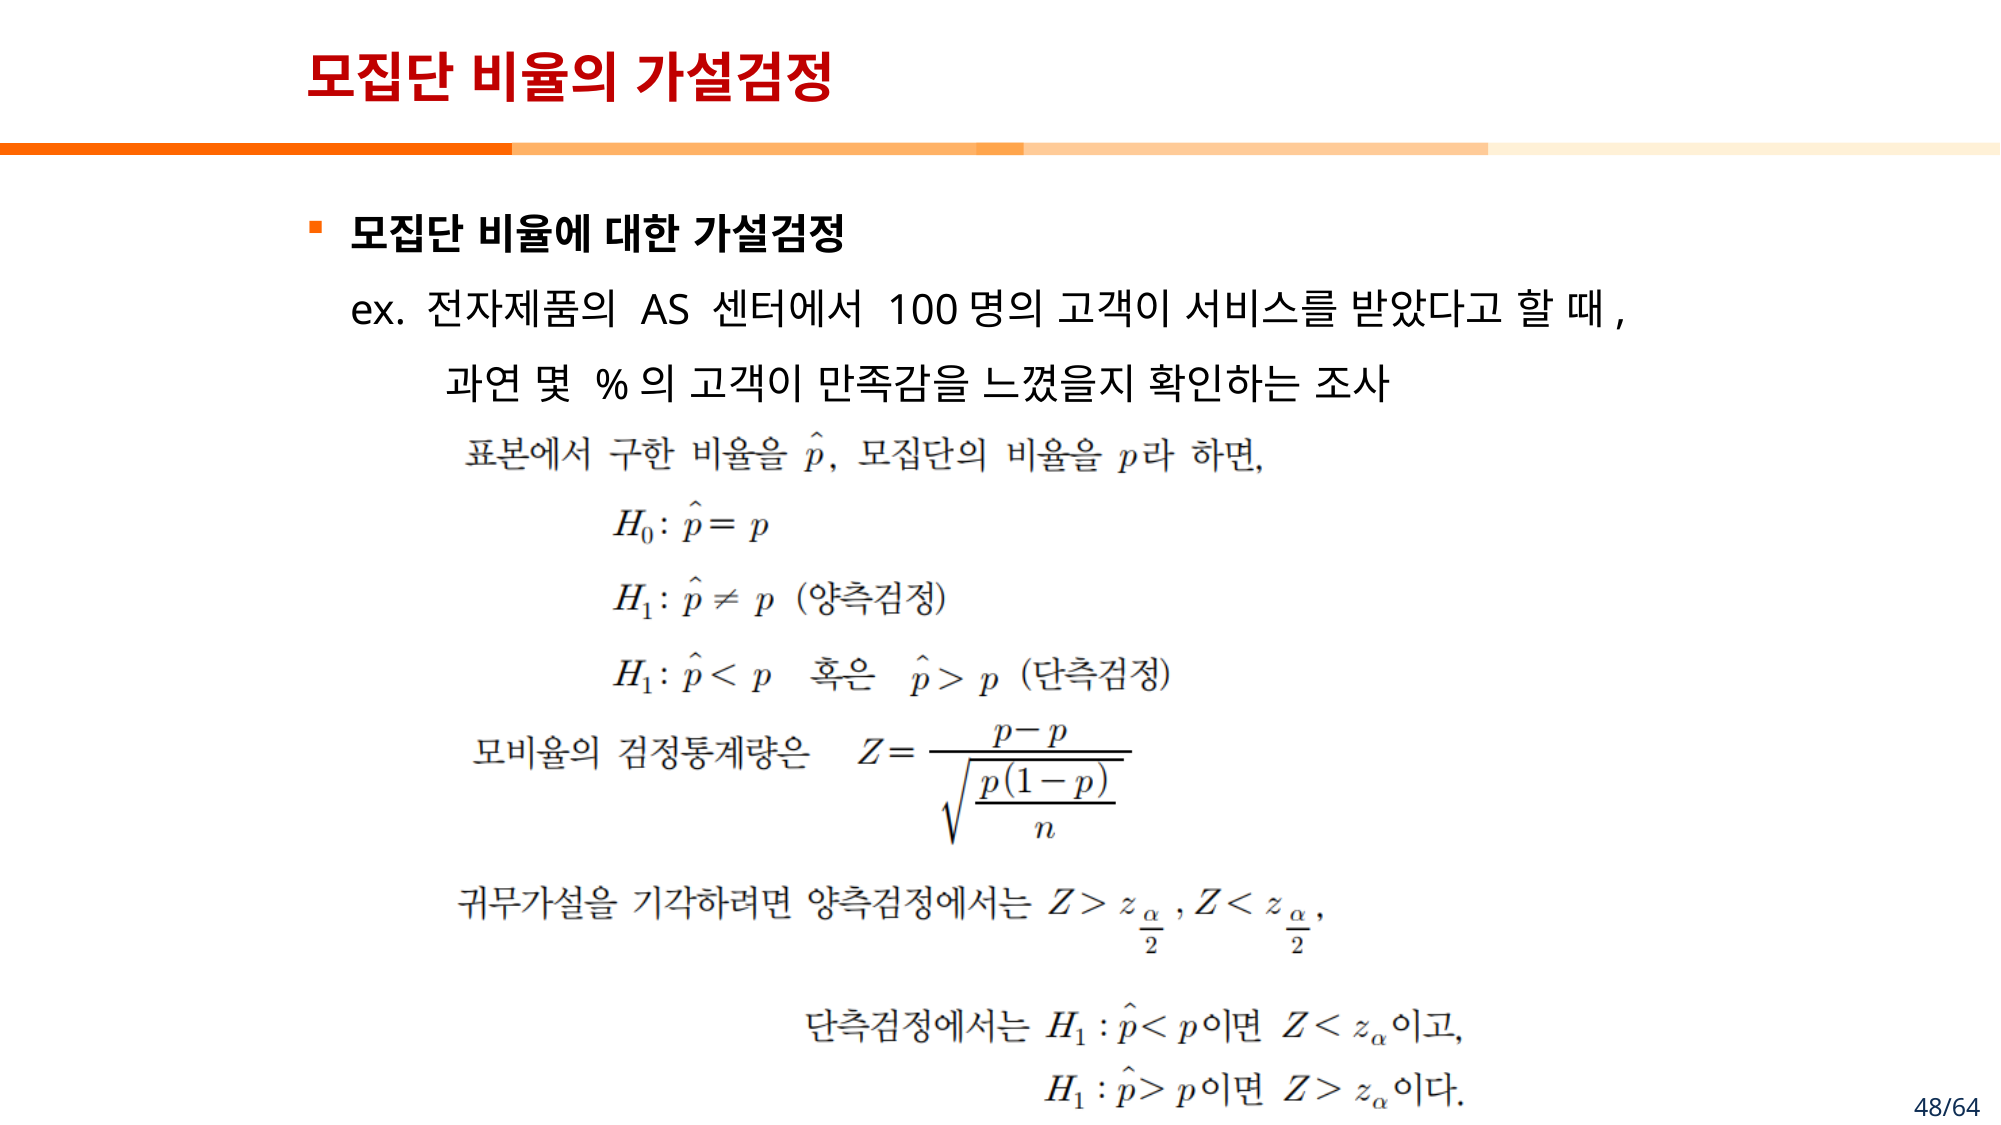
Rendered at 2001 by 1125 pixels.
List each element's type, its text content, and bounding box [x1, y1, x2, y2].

list 모집단 비율에 대한 가설검정 ex. 전자제품의 AS 센터에서 100명의 고객이 서비스를 받았다고 할 때, 과연 몇 %의 고객이 만족감을 느꼈을지 확인하는 조사 [291, 174, 1709, 1073]
title 모집단 비율의 가설검정 [291, 31, 1532, 122]
picture [456, 419, 1473, 1118]
